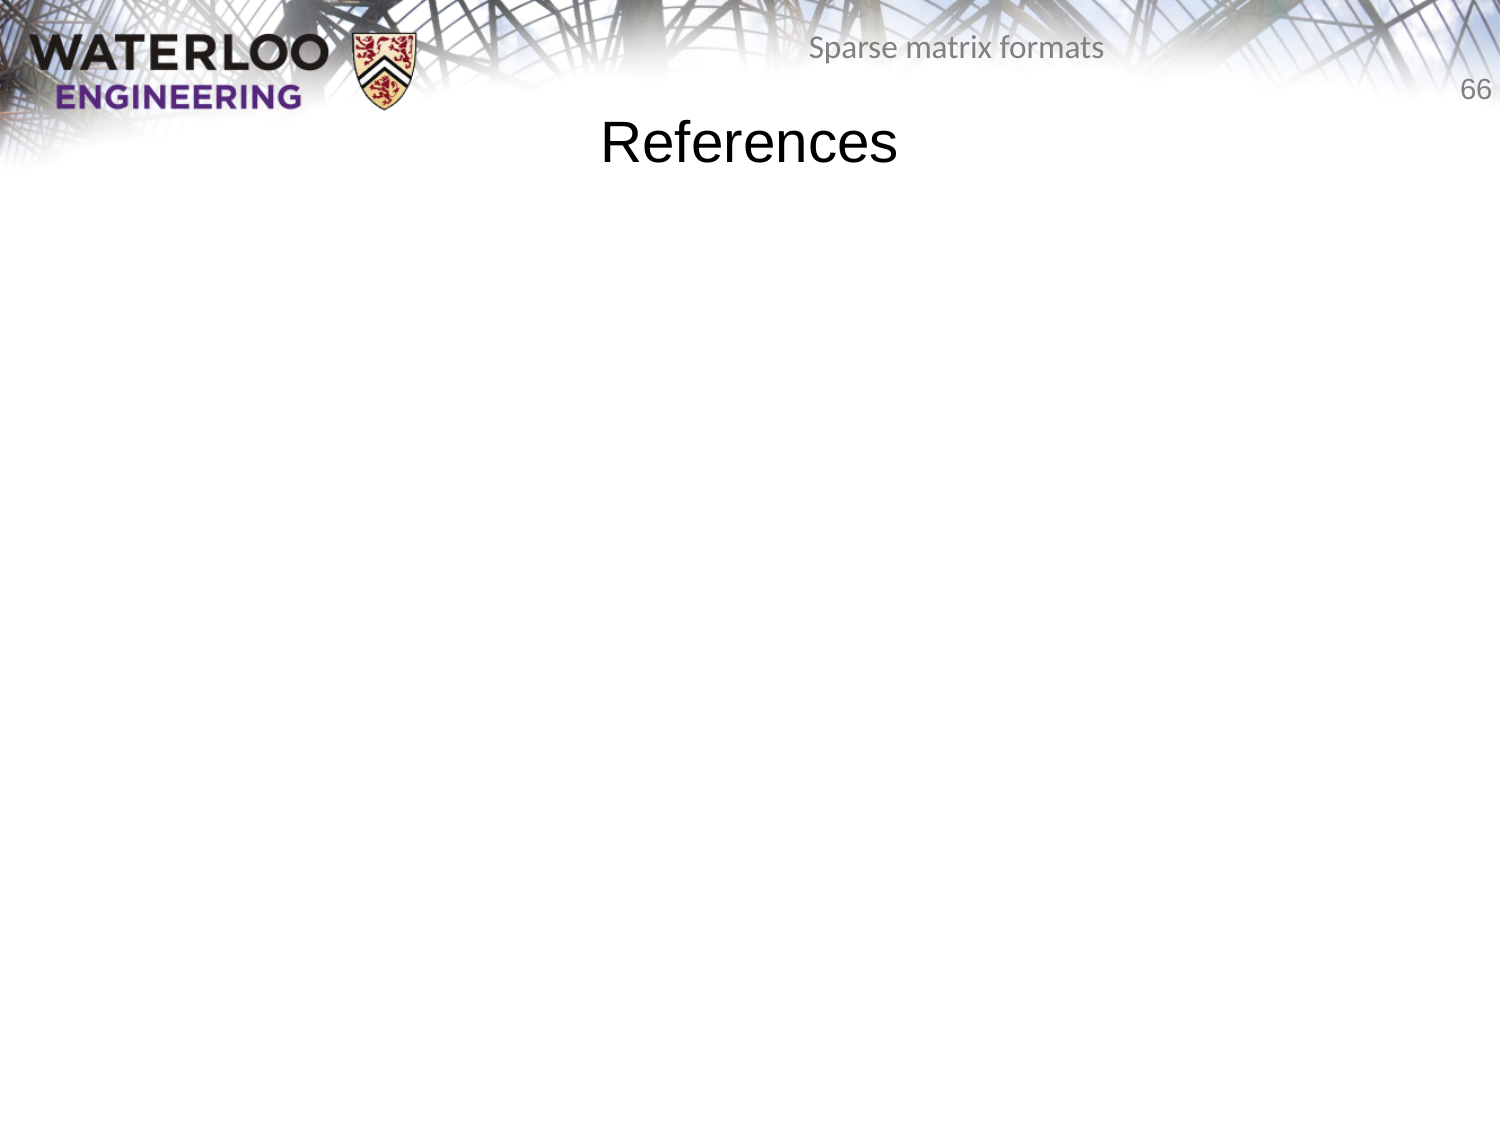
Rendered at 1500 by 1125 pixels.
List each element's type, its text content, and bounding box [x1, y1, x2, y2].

picture [0, 0, 1500, 1125]
title References [74, 44, 1426, 233]
